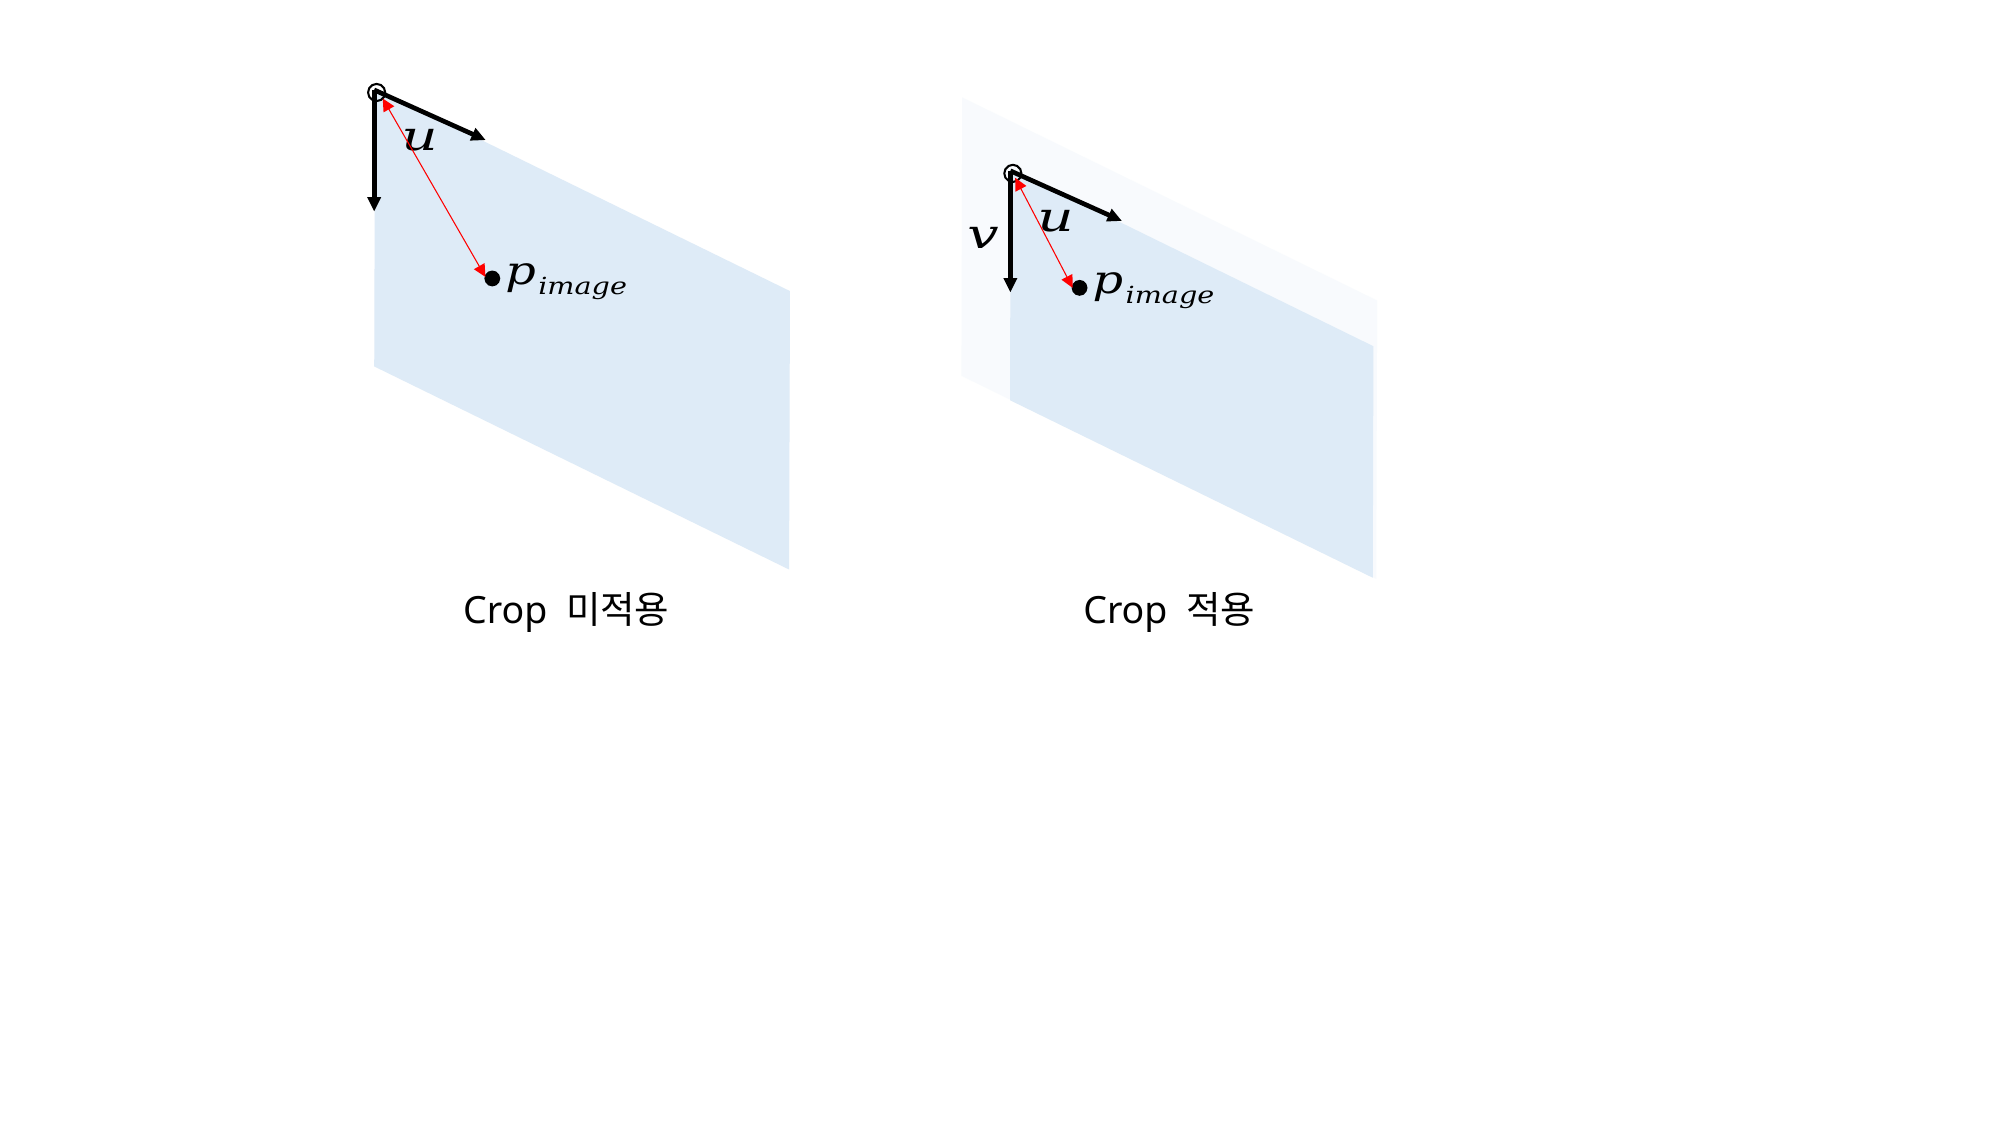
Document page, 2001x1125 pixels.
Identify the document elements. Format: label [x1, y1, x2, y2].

text_box [290, 83, 1462, 640]
